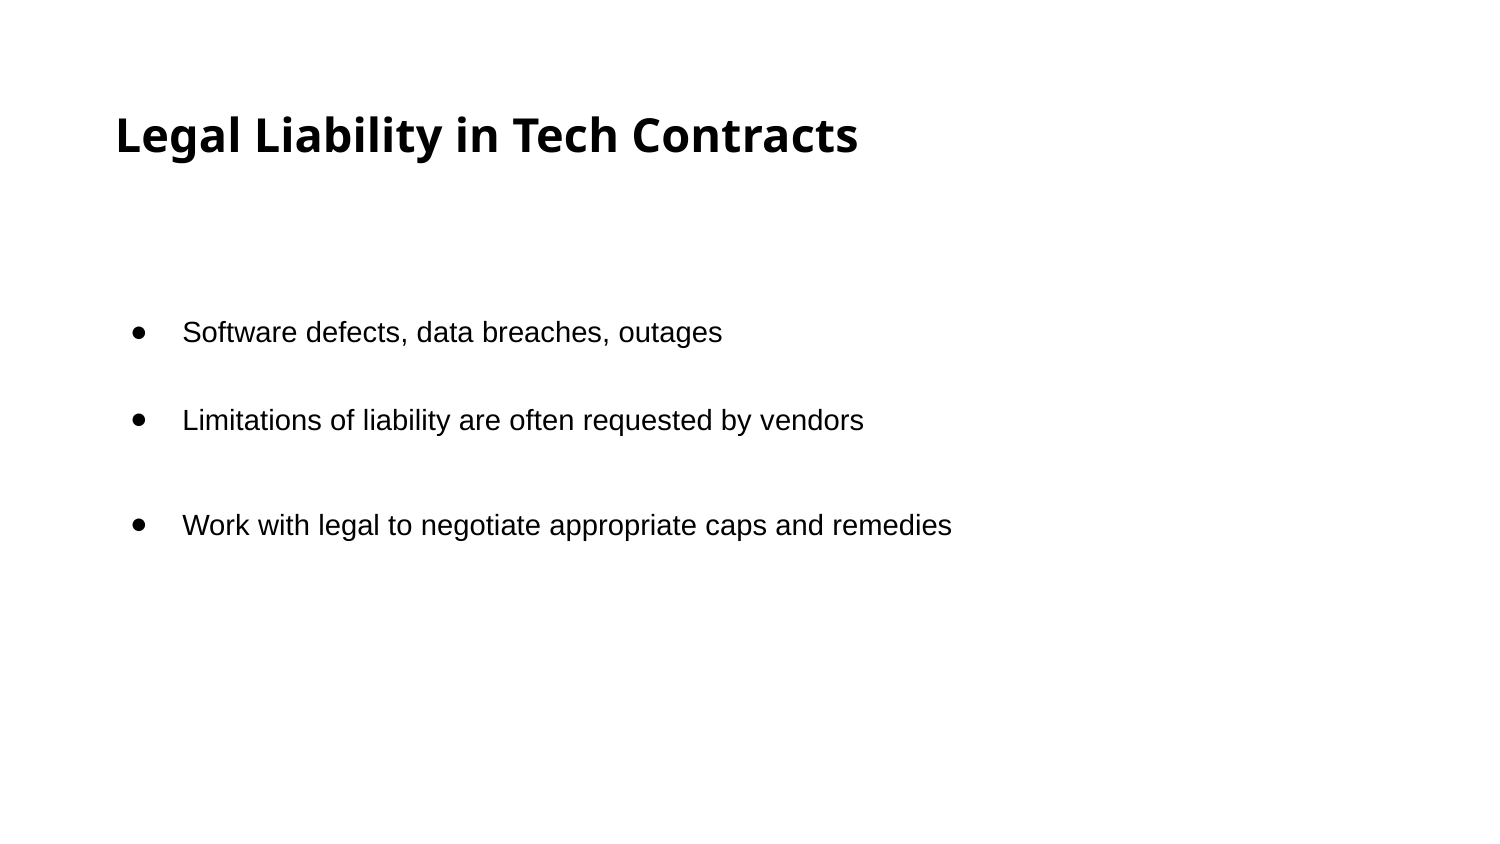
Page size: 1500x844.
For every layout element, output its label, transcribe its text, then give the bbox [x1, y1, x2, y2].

text_box Software defects, data breaches, outages Limitations of liability are often requested by vendors Work with legal to negotiate appropriate caps and remedies [92, 212, 1028, 625]
text_box [99, 157, 655, 212]
title Legal Liability in Tech Contracts [99, 99, 1049, 157]
